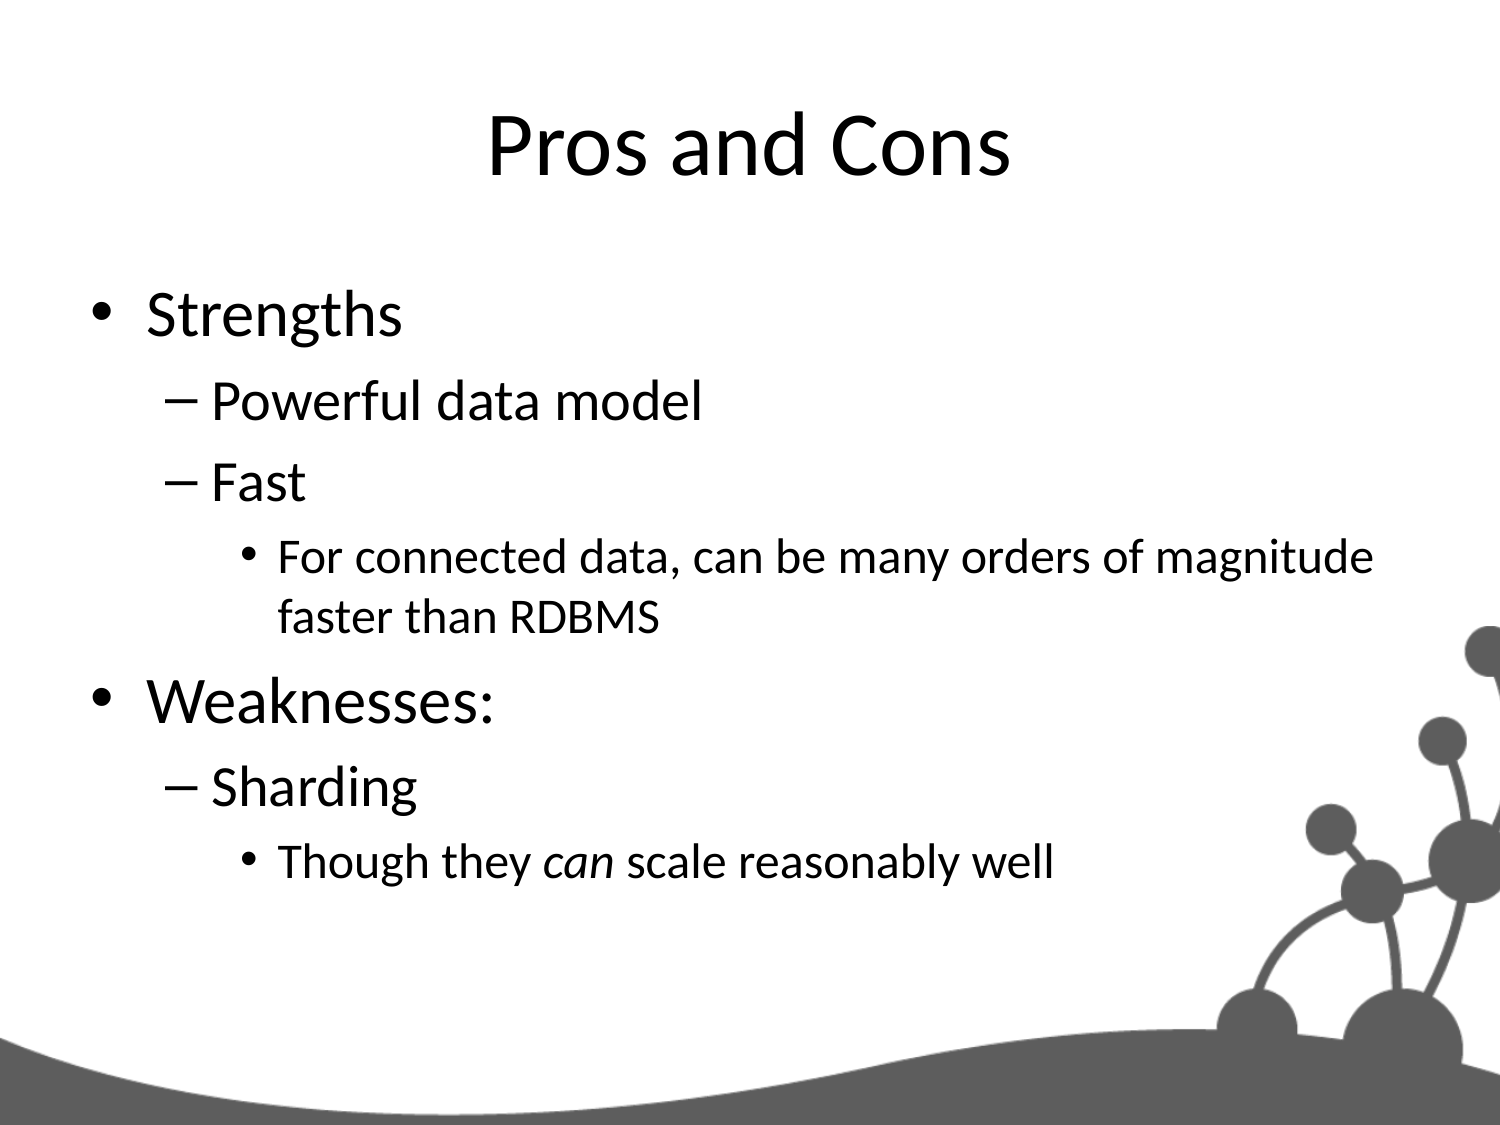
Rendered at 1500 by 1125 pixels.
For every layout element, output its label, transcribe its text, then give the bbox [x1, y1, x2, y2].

title Pros and Cons [75, 45, 1425, 233]
list Strengths Powerful data model Fast For connected data, can be many orders of magnitude faster than RDBMS Weaknesses: Sharding Though they can scale reasonably well [75, 262, 1425, 1005]
